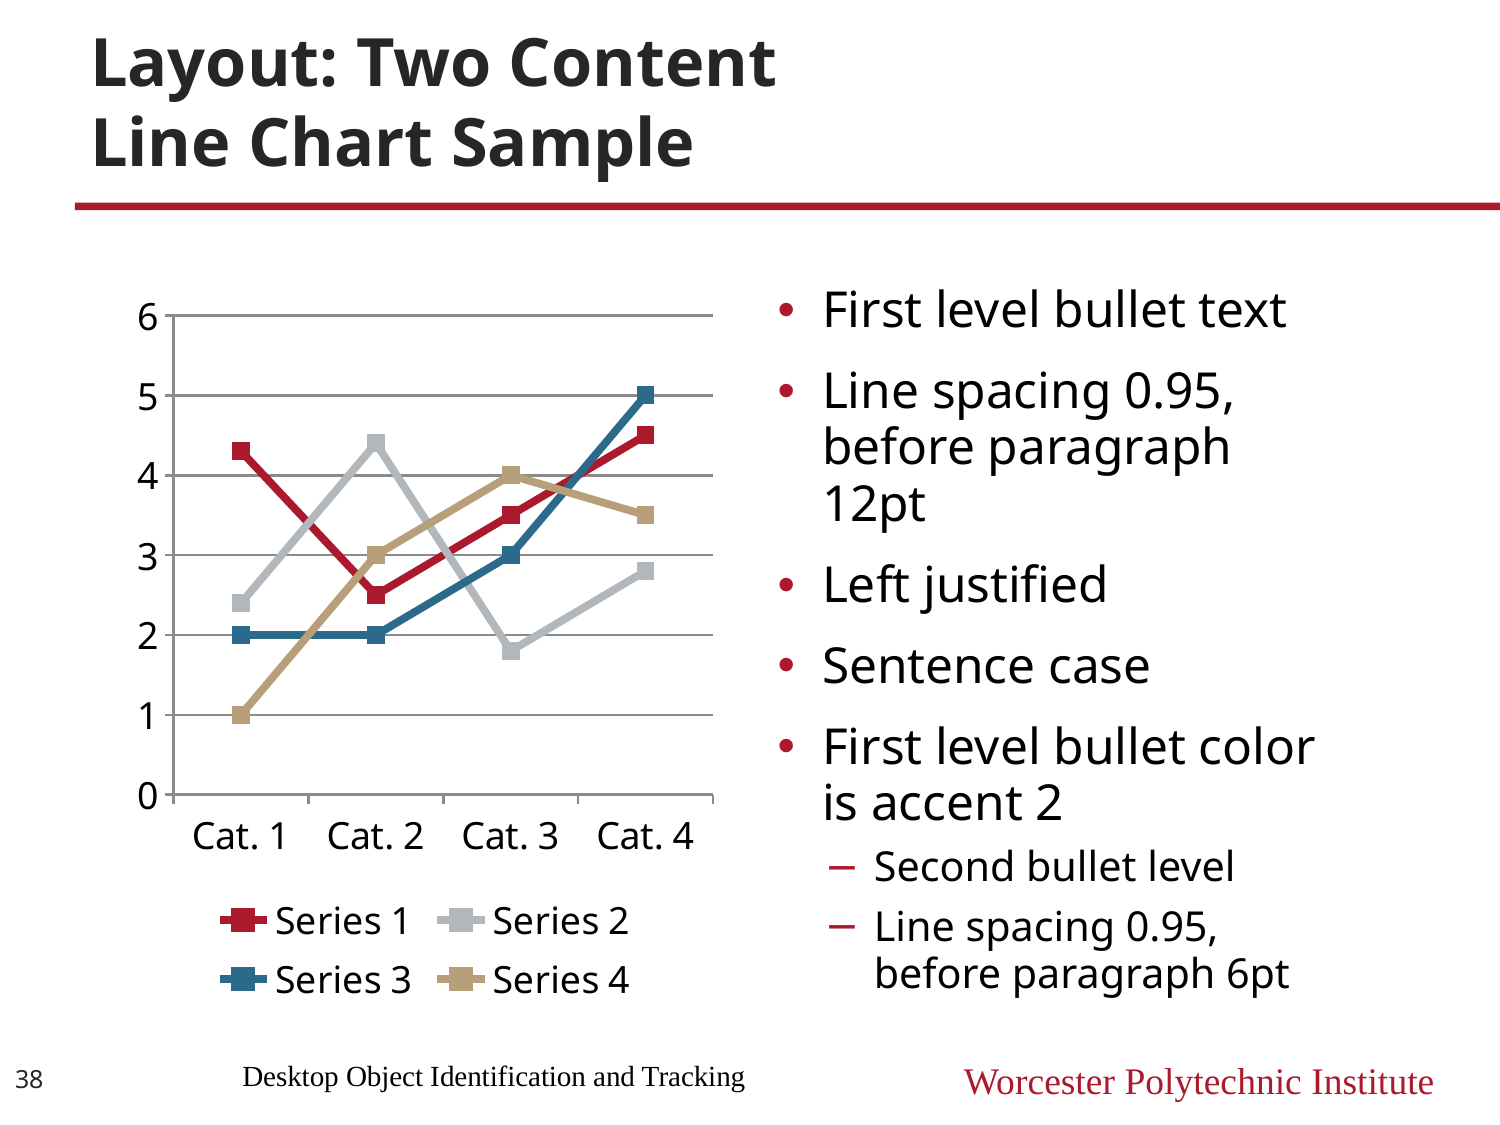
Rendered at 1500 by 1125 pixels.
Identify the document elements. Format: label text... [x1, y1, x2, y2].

slide_number 38 [0, 1047, 75, 1113]
chart [124, 274, 726, 1014]
footer Desktop Object Identification and Tracking [75, 1050, 913, 1100]
title Layout: Two Content Line Chart Sample [75, 56, 1425, 188]
list First level bullet text Line spacing 0.95, before paragraph 12pt Left justified Sentence case First level bullet color is accent 2 Second bullet level Line spacing 0.95, before paragraph 6pt [762, 275, 1363, 1013]
